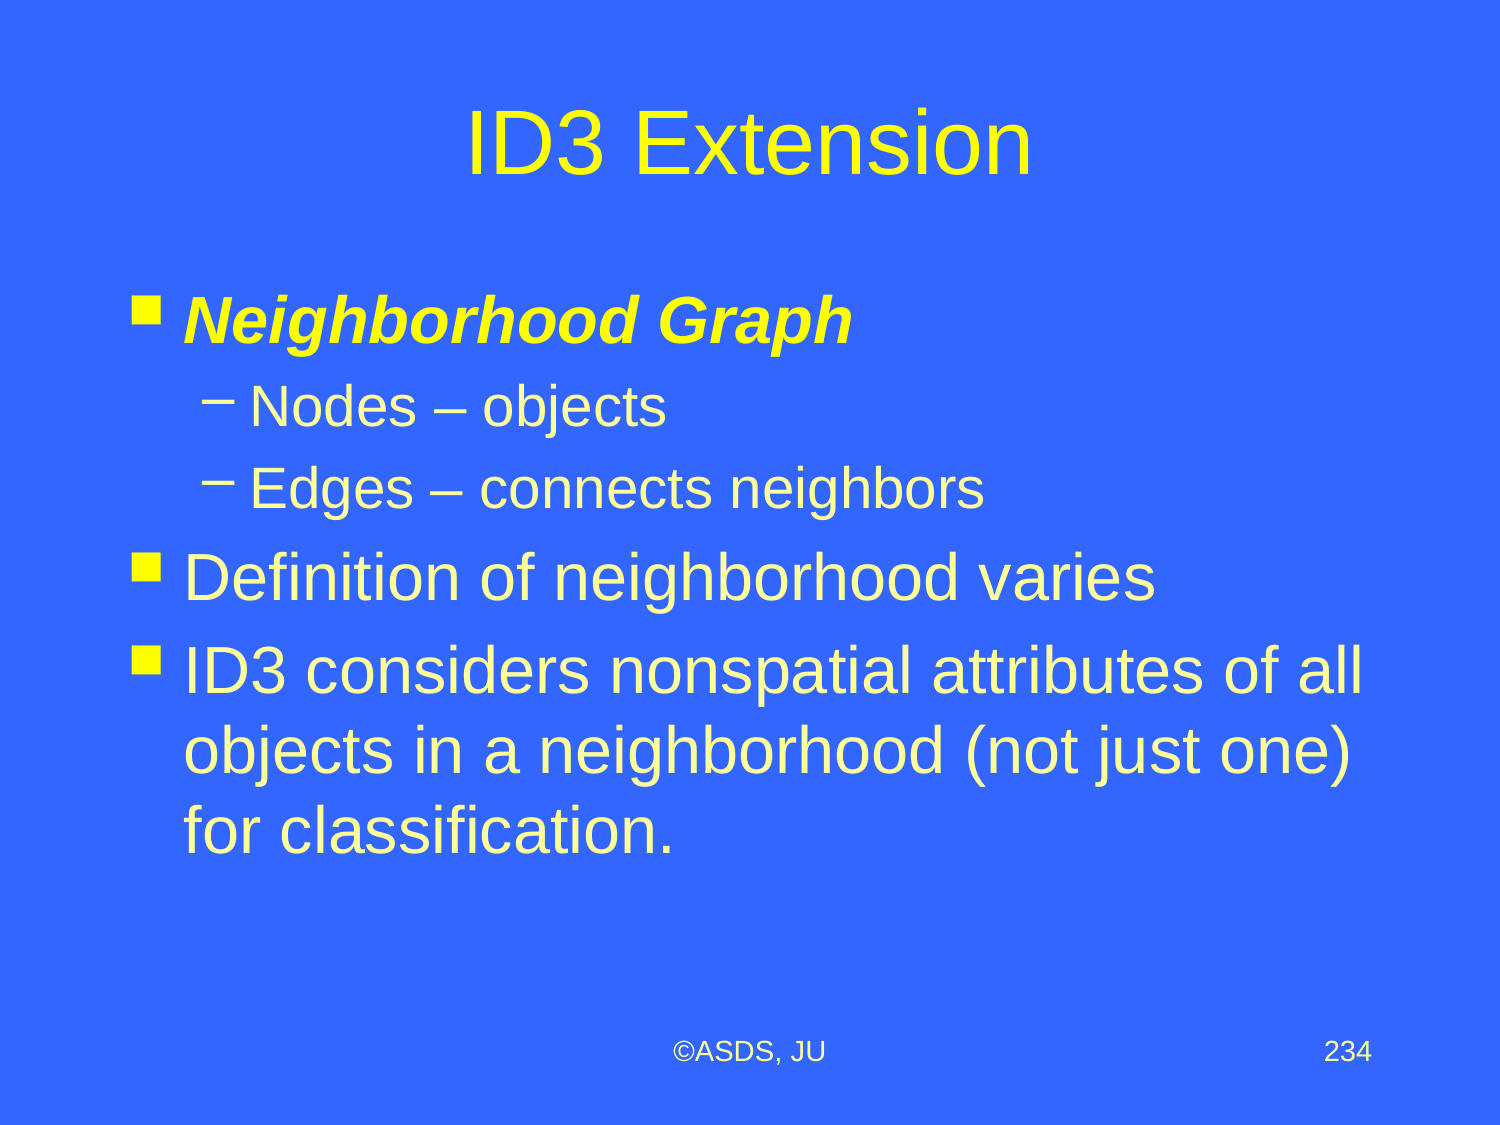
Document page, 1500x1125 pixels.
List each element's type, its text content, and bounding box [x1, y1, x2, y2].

slide_number 234 [1074, 1024, 1388, 1101]
title ID3 Extension [112, 37, 1388, 238]
list Neighborhood Graph Nodes – objects Edges – connects neighbors Definition of neighborhood varies ID3 considers nonspatial attributes of all objects in a neighborhood (not just one) for classification. [111, 268, 1388, 1001]
footer ©ASDS, JU [511, 1024, 988, 1101]
